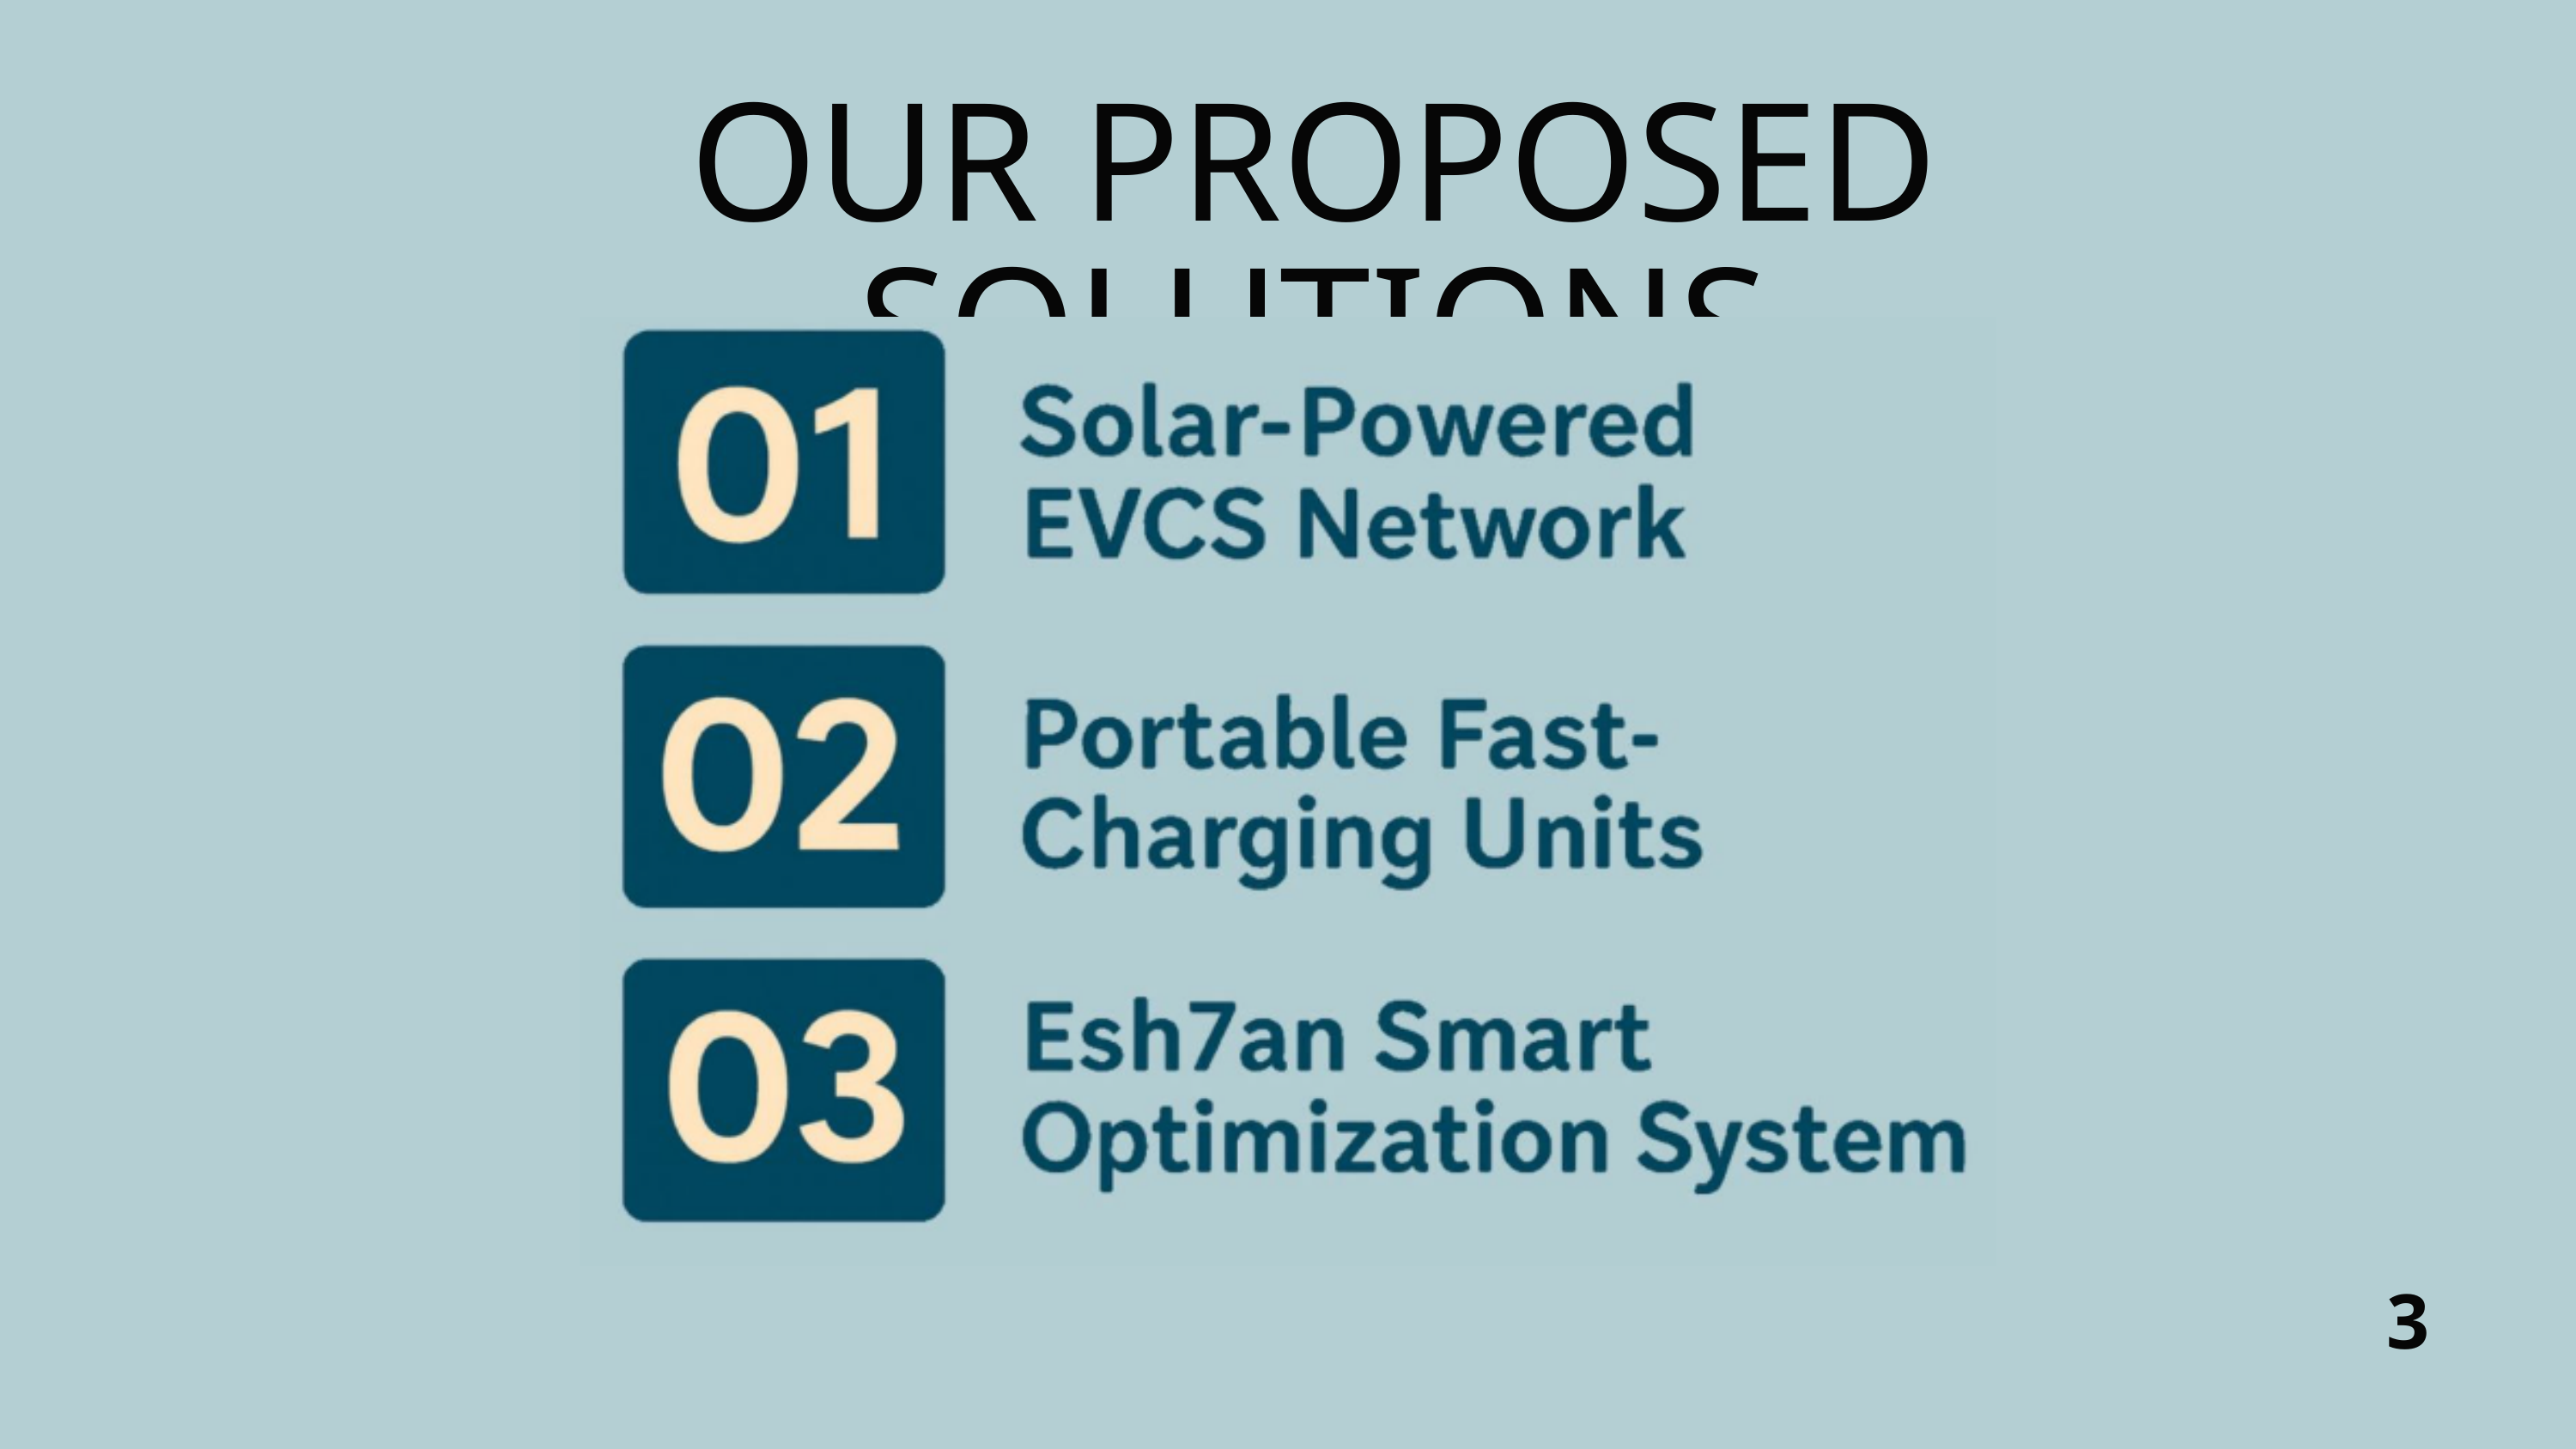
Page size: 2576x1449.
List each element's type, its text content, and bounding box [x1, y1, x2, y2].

picture [579, 317, 1997, 1266]
text_box OUR PROPOSED SOLUTIONS [465, 88, 2163, 419]
text_box 3 [2385, 1287, 2432, 1364]
